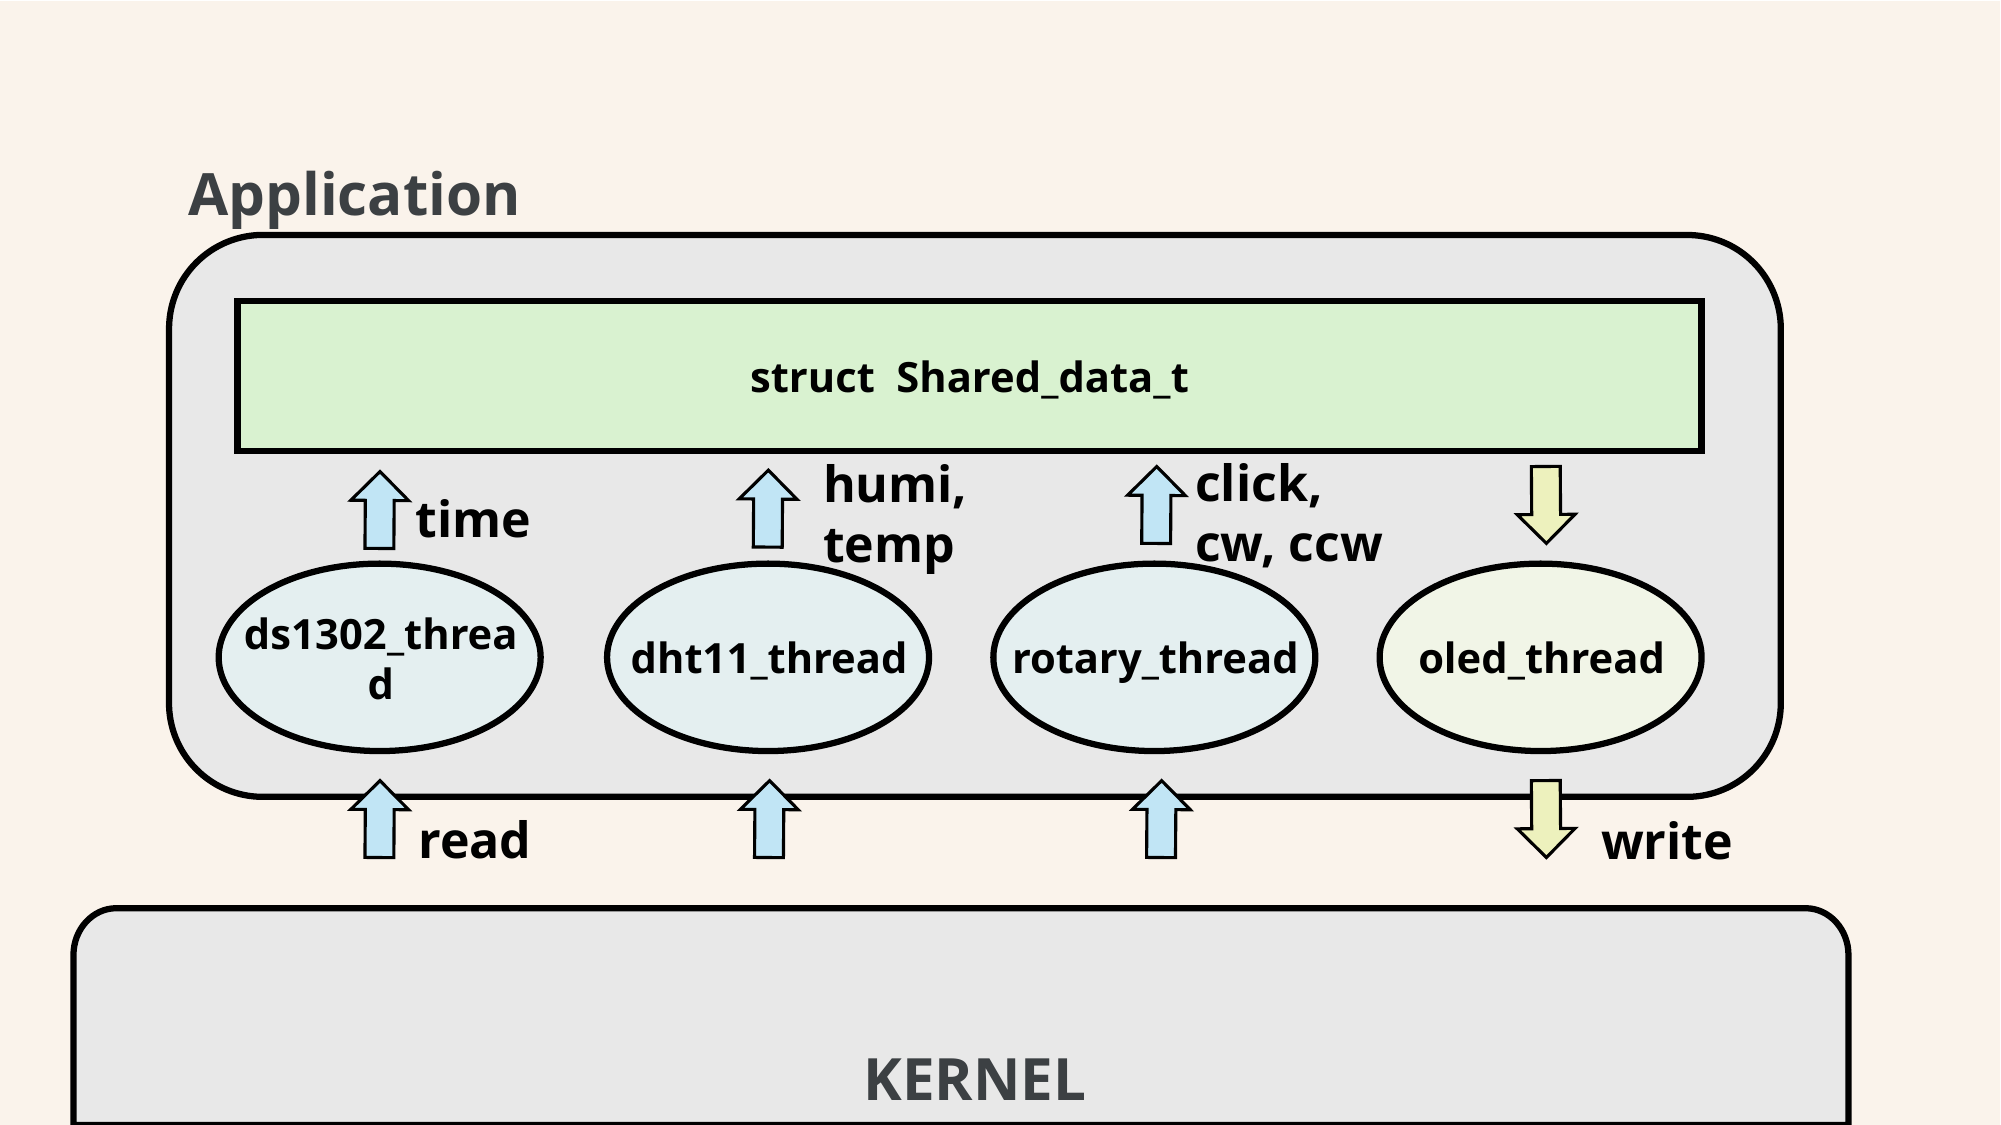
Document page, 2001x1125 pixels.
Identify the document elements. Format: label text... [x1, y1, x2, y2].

text_box oled_thread [1379, 624, 1705, 690]
text_box time [401, 479, 664, 555]
text_box [1387, 690, 1694, 753]
text_box [167, 233, 1783, 799]
text_box [735, 467, 801, 549]
text_box write [1586, 801, 1849, 877]
text_box [347, 778, 403, 860]
text_box struct Shared_data_t [236, 299, 1703, 452]
text_box rotary_thread [993, 624, 1318, 690]
text_box [1128, 778, 1195, 860]
text_box [1123, 464, 1180, 546]
text_box [615, 690, 921, 753]
text_box ds1302_thread [218, 600, 544, 715]
text_box [71, 906, 1851, 1125]
text_box read [403, 801, 666, 877]
text_box [1001, 690, 1308, 753]
text_box [1388, 562, 1693, 624]
text_box [736, 778, 803, 860]
text_box humi, temp [808, 444, 1071, 580]
text_box [1002, 562, 1307, 624]
text_box KERNEL [518, 1035, 1432, 1120]
text_box Application [147, 149, 562, 234]
text_box [347, 469, 401, 551]
text_box click, cw, ccw [1180, 444, 1443, 579]
text_box [1513, 464, 1579, 546]
text_box [1513, 778, 1579, 860]
text_box [249, 562, 510, 600]
text_box [250, 715, 510, 753]
text_box [615, 562, 921, 624]
text_box dht11_thread [607, 624, 932, 690]
